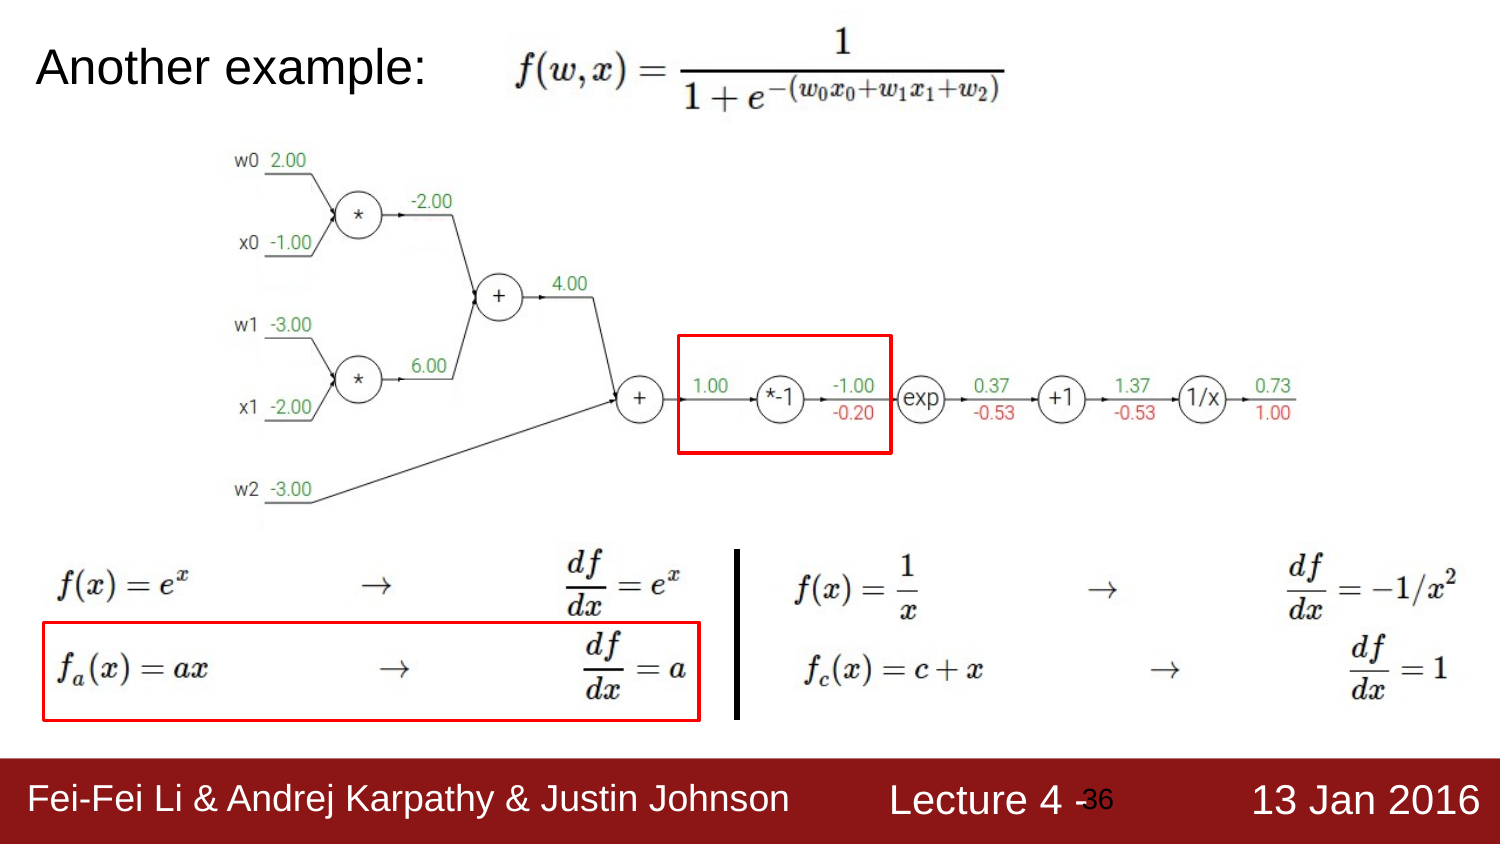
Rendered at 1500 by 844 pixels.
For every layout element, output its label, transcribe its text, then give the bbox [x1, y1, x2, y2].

text_box [43, 713, 699, 721]
picture [43, 542, 700, 707]
picture [774, 542, 1474, 707]
text_box Another example: [20, 19, 501, 84]
slide_number ‹#› [1066, 765, 1157, 831]
picture [506, 10, 1014, 129]
picture [219, 140, 1301, 530]
